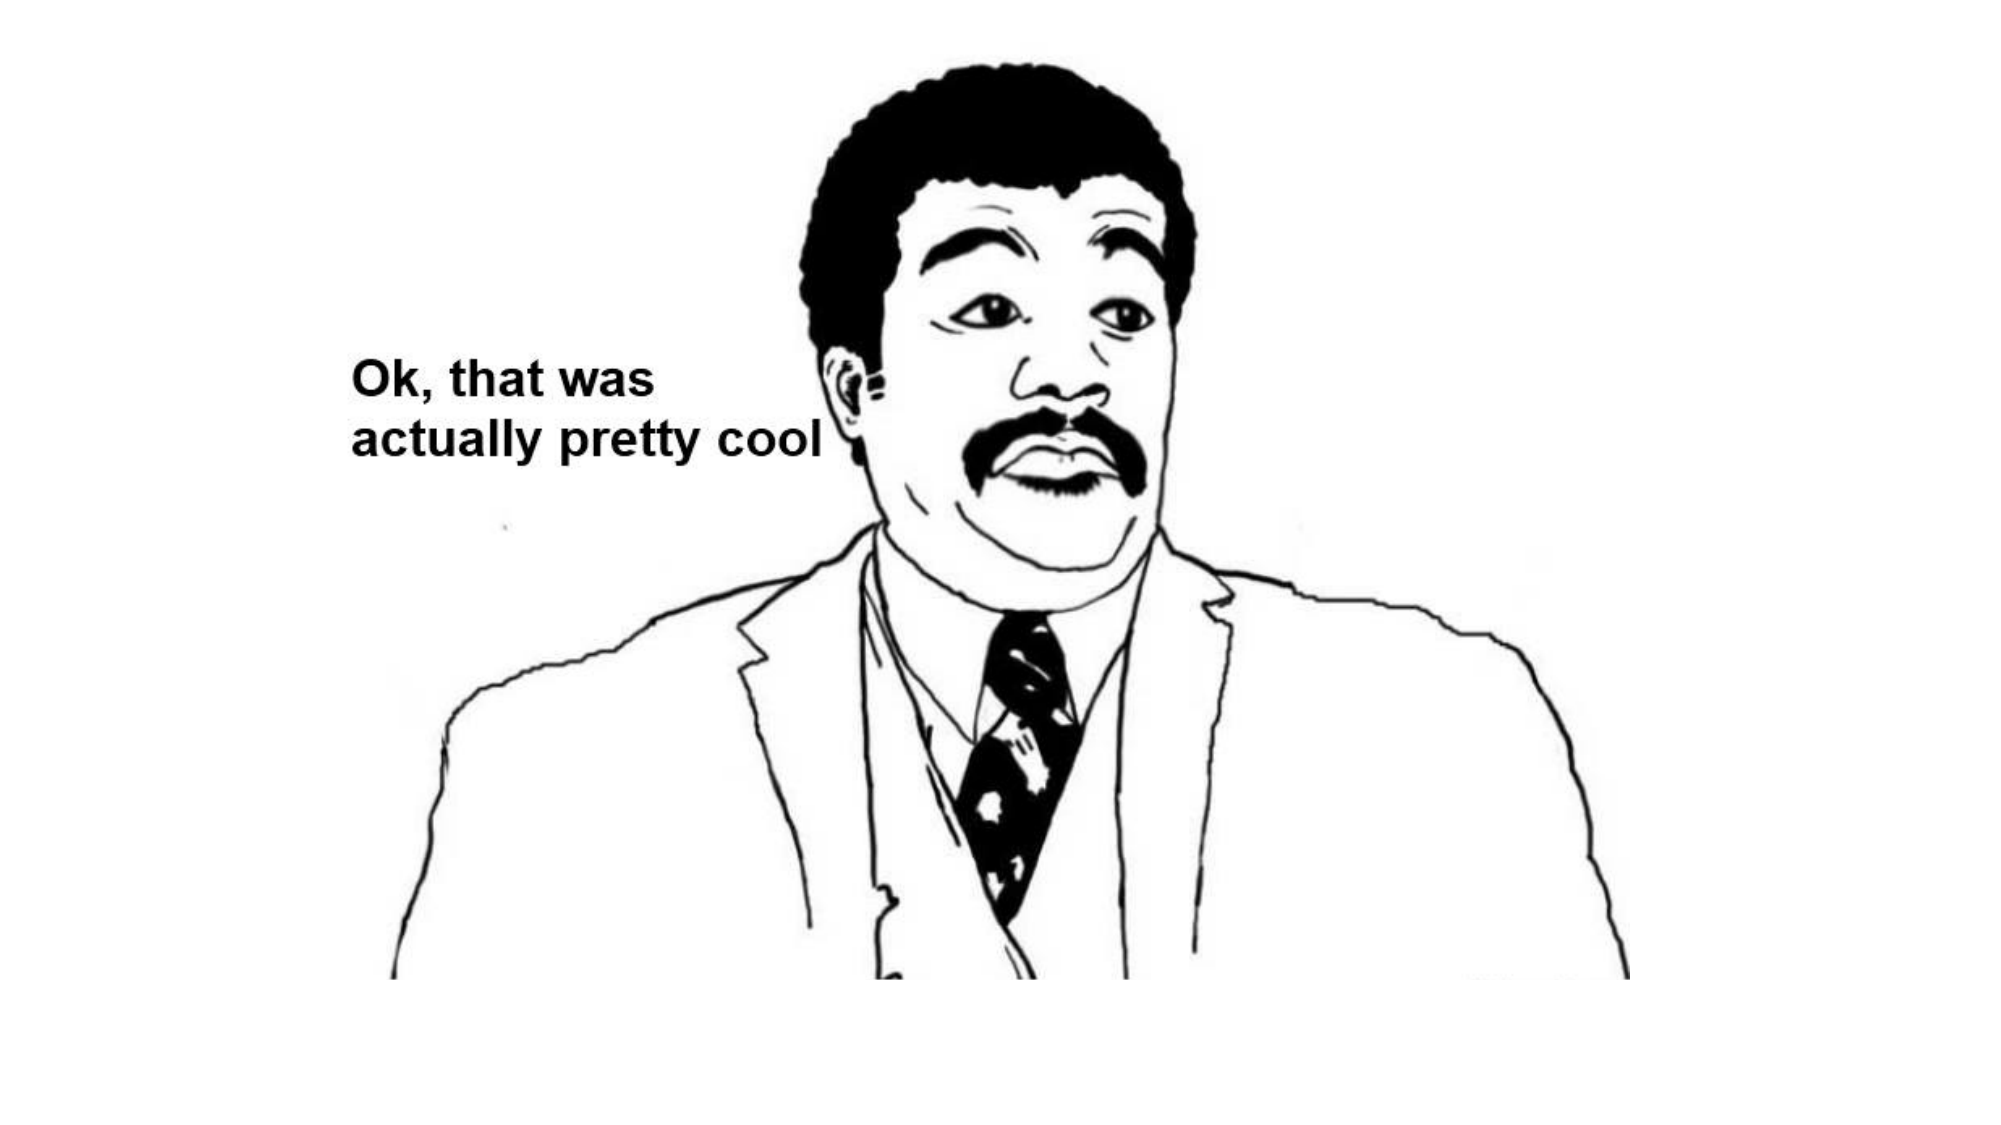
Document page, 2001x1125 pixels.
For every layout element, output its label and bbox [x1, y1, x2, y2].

picture [335, 42, 1630, 980]
